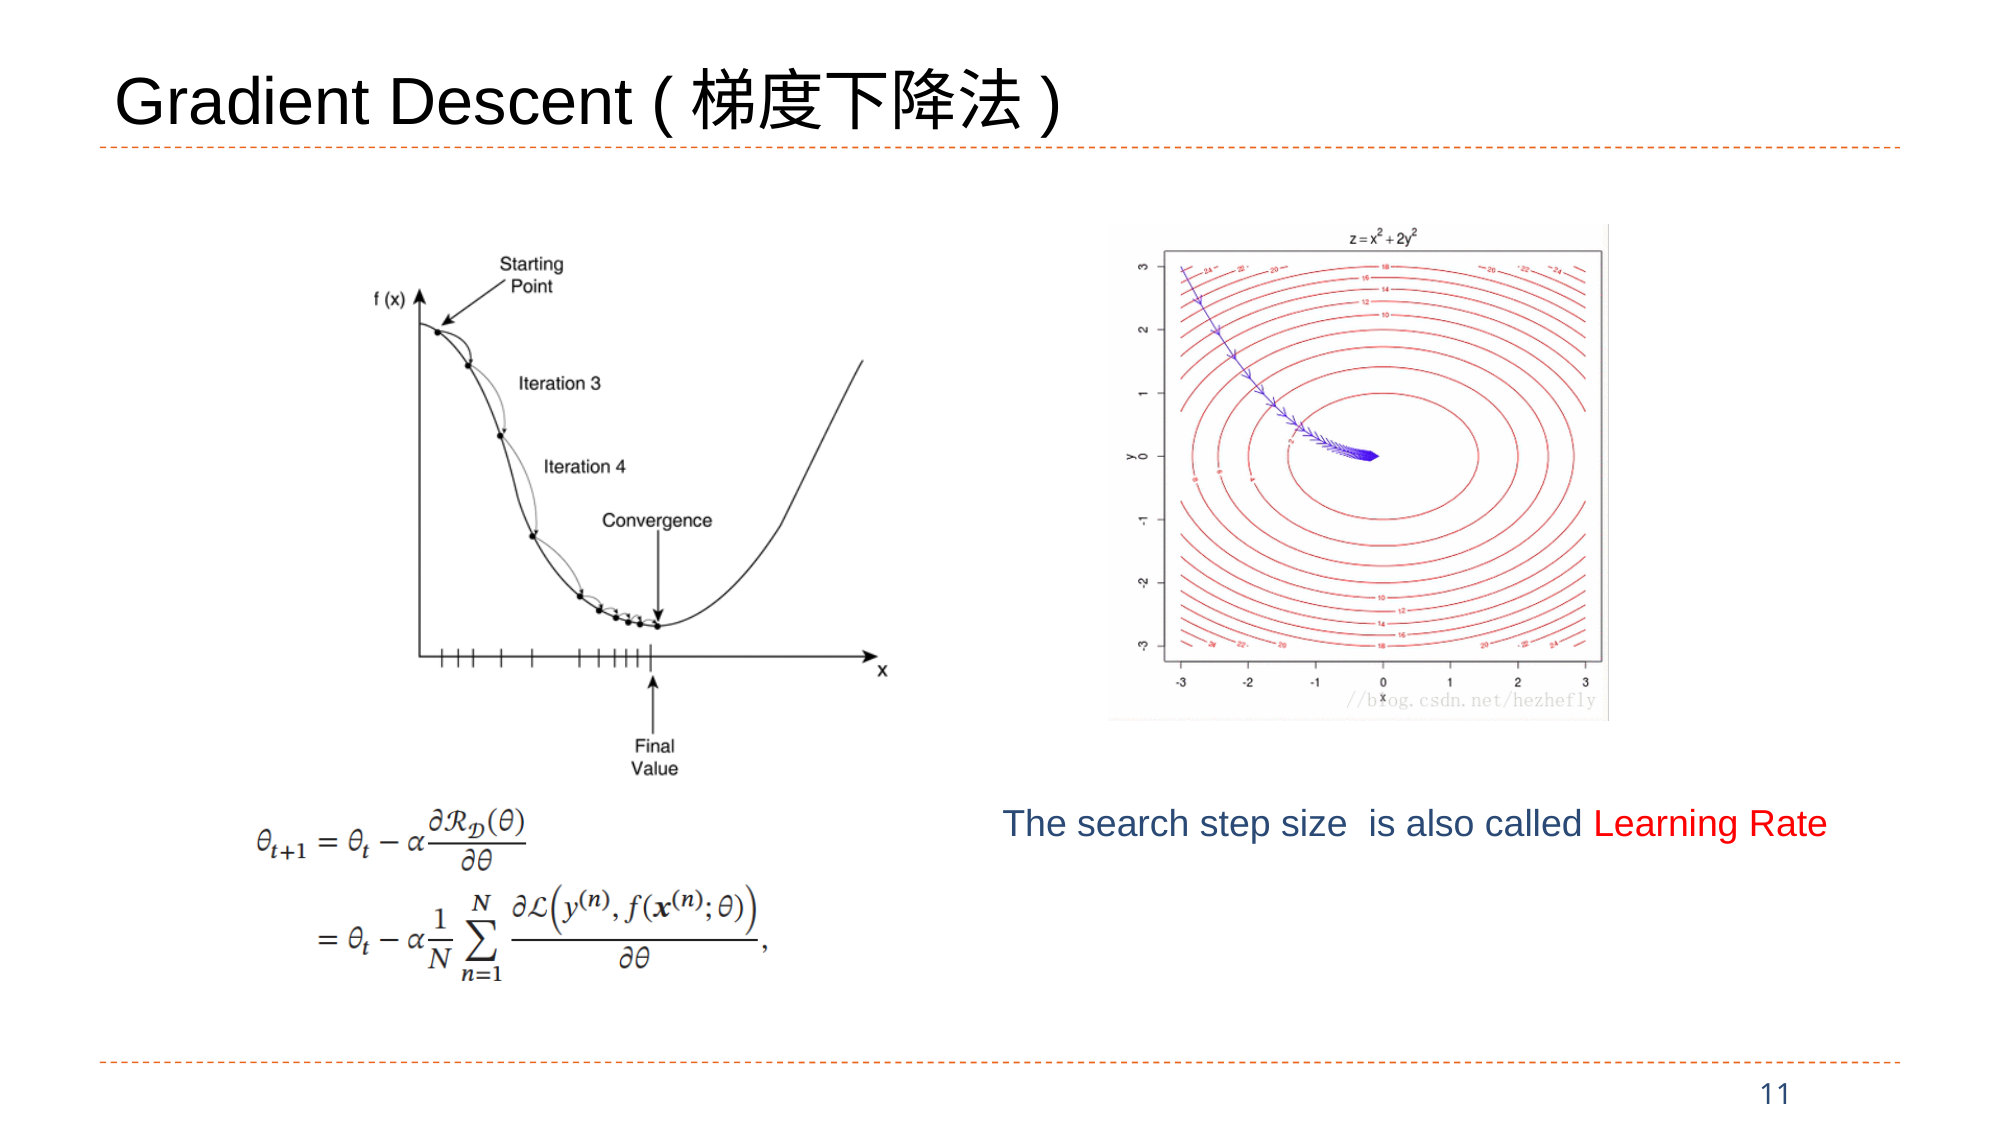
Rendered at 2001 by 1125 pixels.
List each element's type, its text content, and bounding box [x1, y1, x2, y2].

picture [1107, 224, 1609, 722]
picture [237, 791, 786, 1003]
title Gradient Descent (梯度下降法) [99, 24, 1900, 146]
picture [374, 252, 889, 782]
